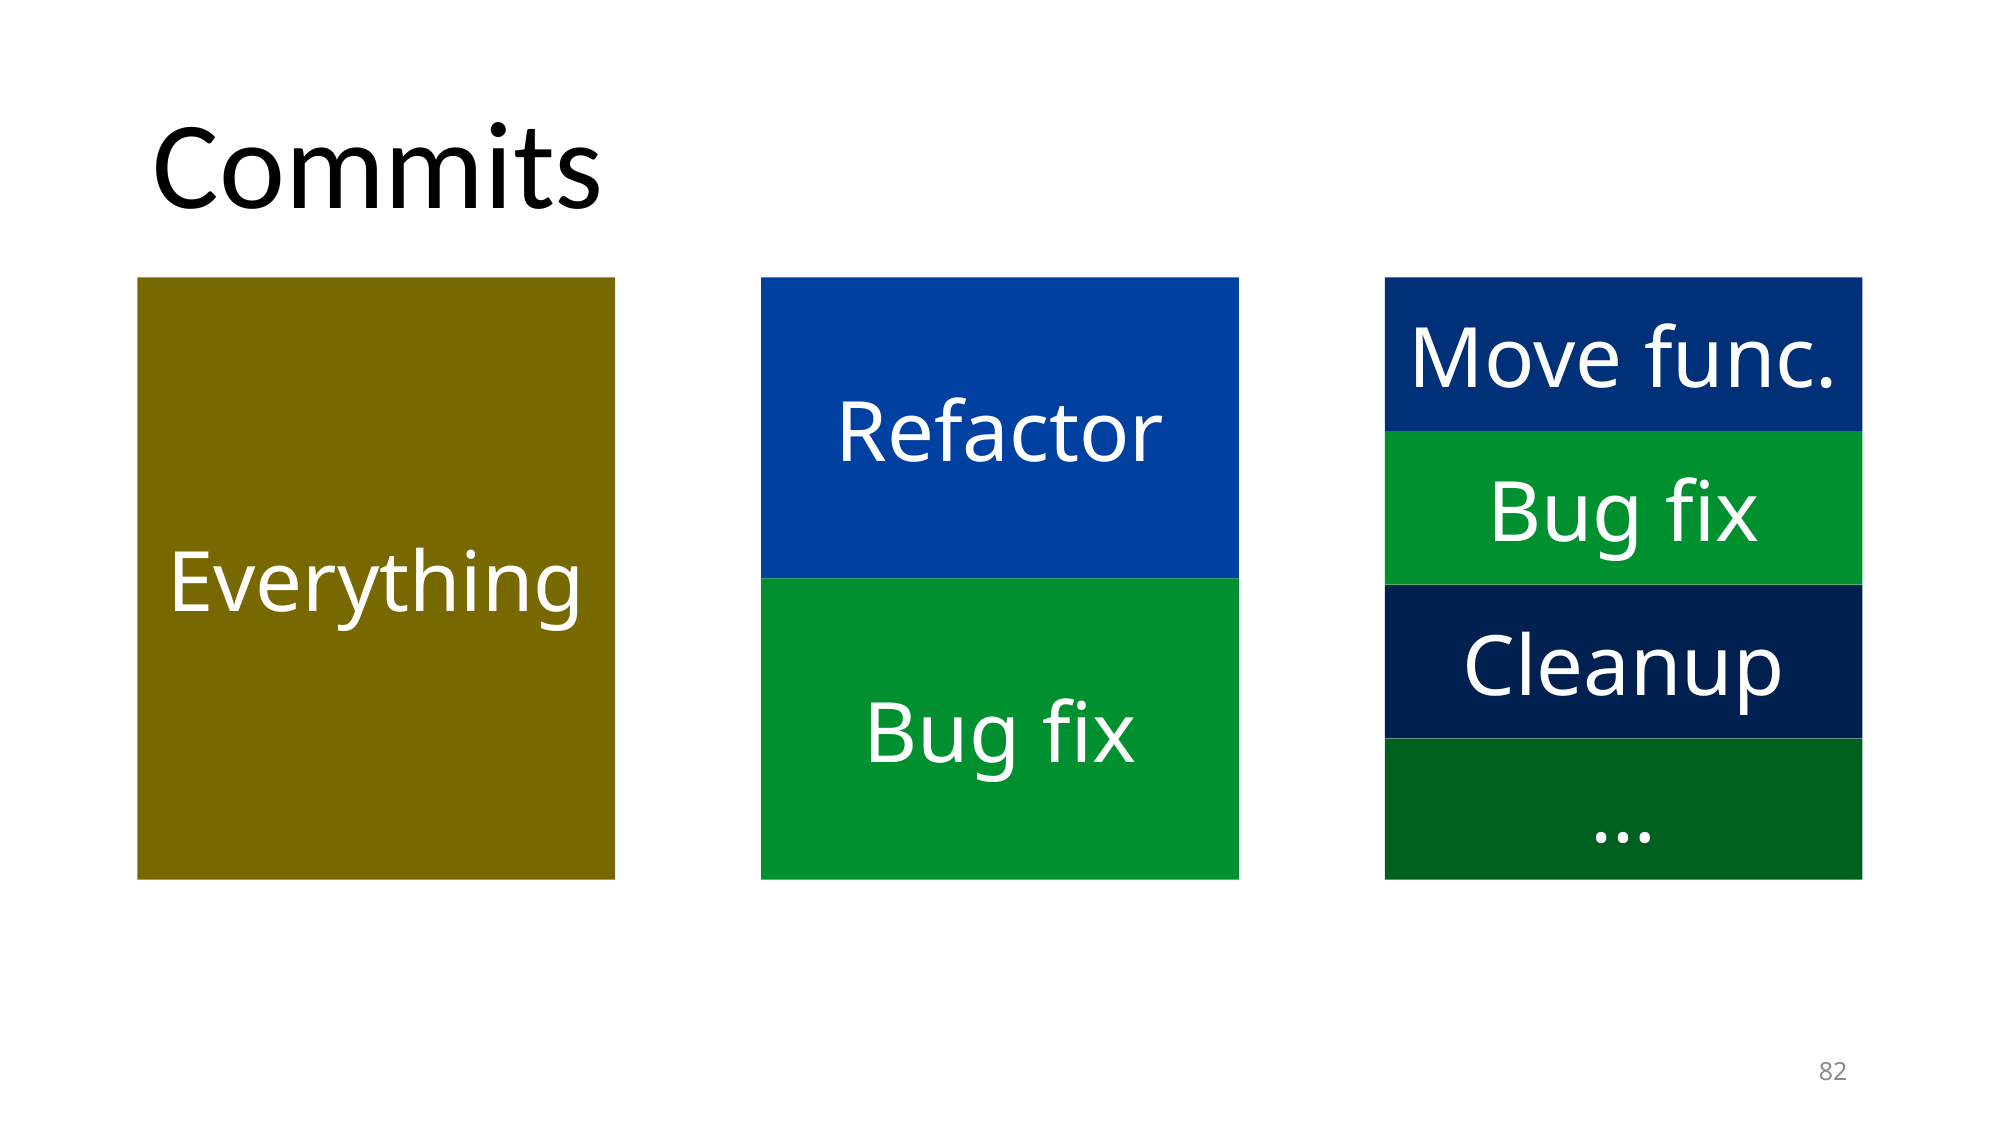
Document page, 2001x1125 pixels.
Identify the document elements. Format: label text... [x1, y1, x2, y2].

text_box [1384, 277, 1863, 880]
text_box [761, 277, 1239, 880]
slide_number 82 [1412, 1042, 1863, 1103]
title Commits [137, 59, 1863, 278]
text_box Everything [136, 276, 616, 881]
